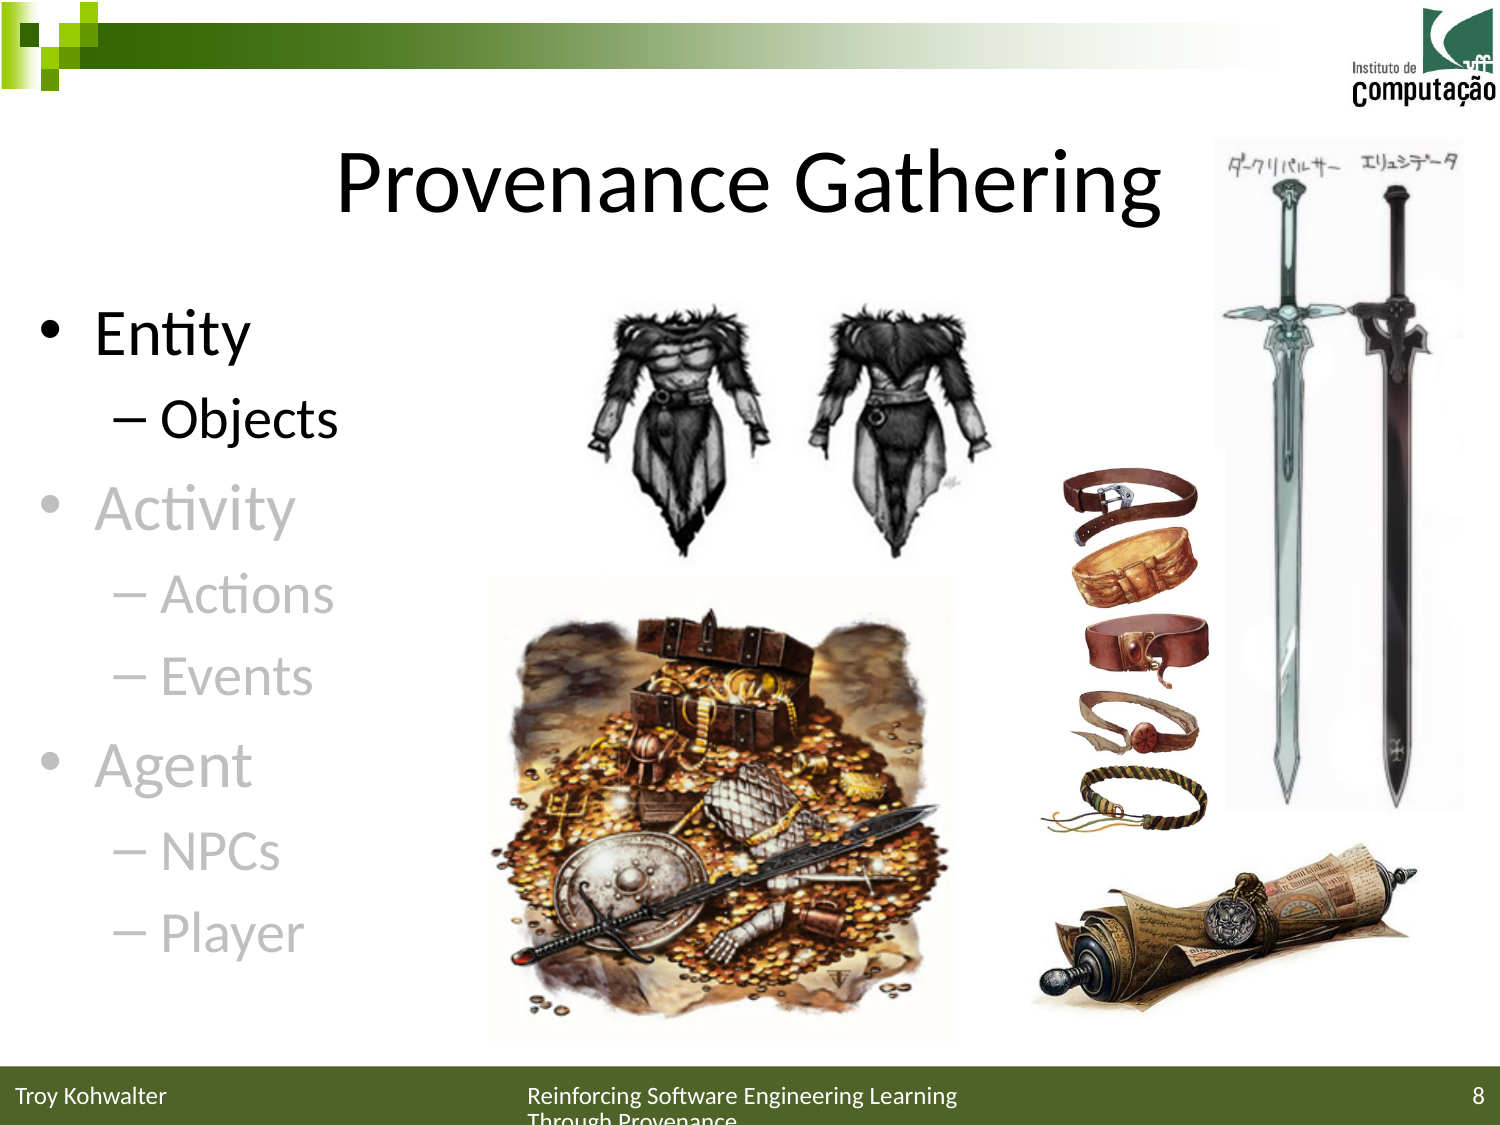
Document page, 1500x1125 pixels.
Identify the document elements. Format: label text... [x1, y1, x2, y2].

slide_number 8 [1149, 1065, 1500, 1125]
picture [1012, 137, 1465, 1037]
slide_number Troy Kohwalter [0, 1065, 350, 1125]
picture [487, 574, 957, 1044]
picture [587, 299, 997, 567]
list Entity Objects Activity Actions Events Agent NPCs Player [23, 281, 1477, 1055]
footer Reinforcing Software Engineering Learning Through Provenance [512, 1065, 988, 1125]
title Provenance Gathering [75, 82, 1425, 270]
